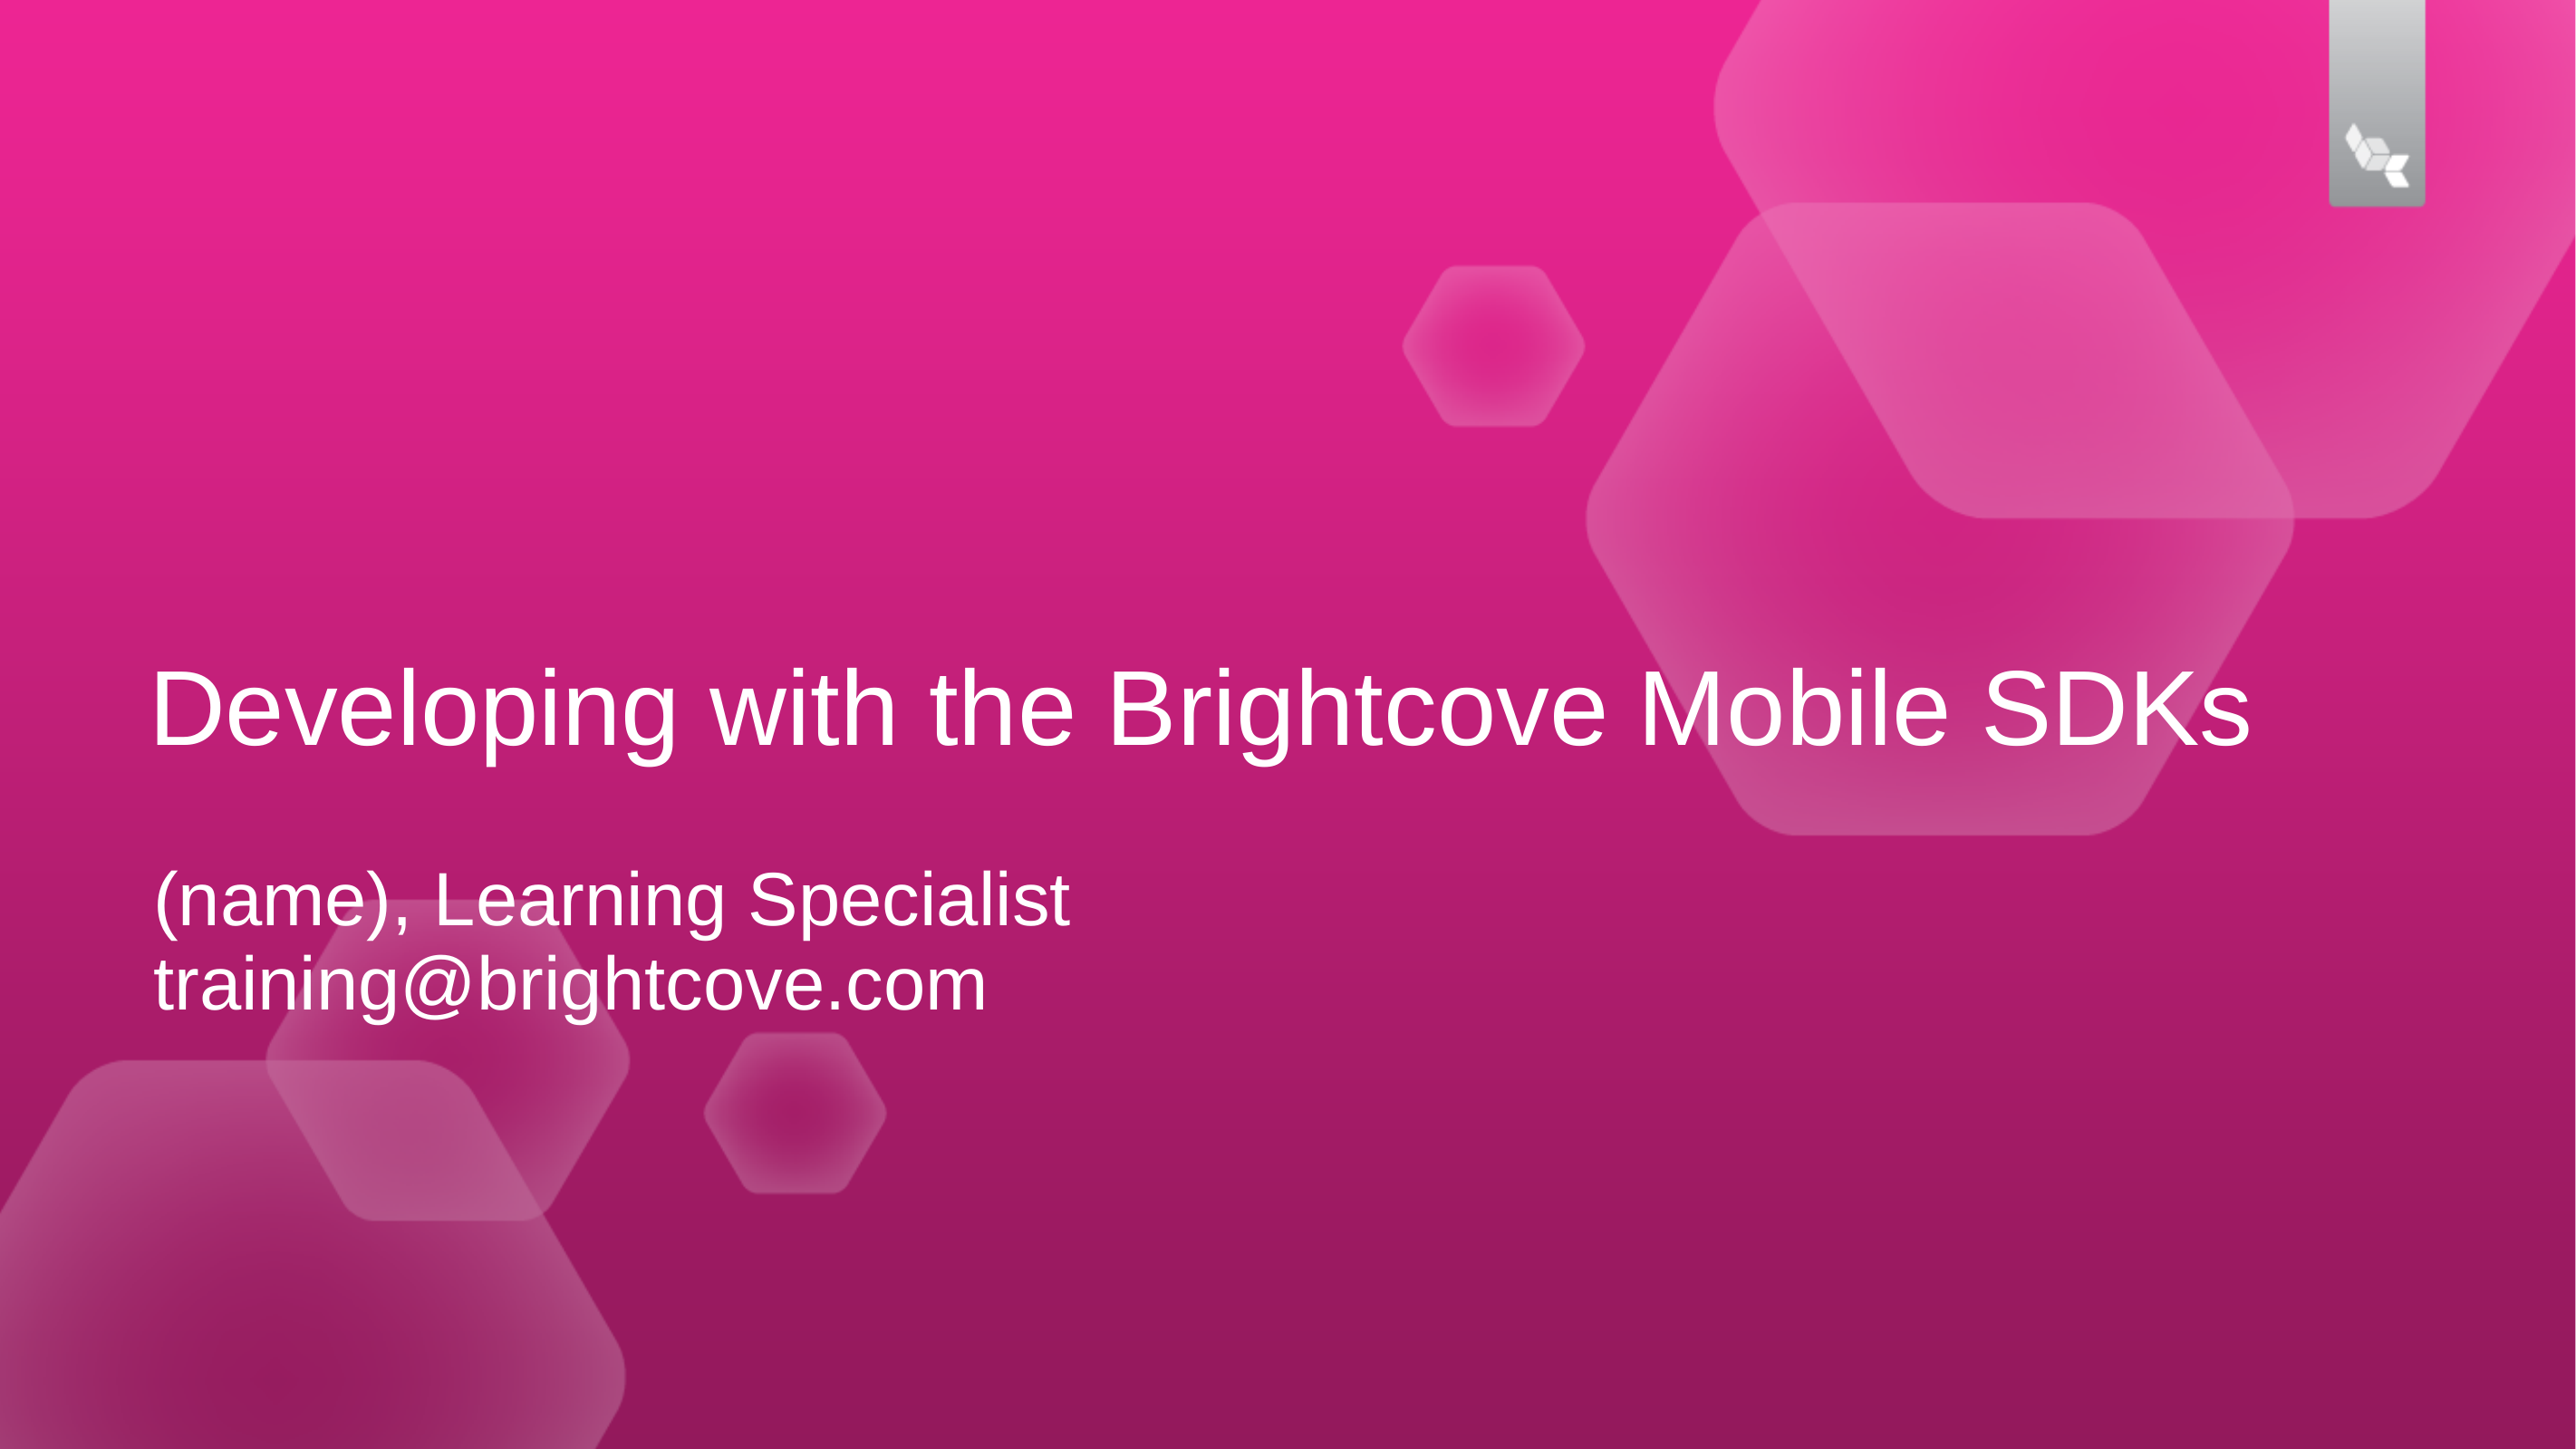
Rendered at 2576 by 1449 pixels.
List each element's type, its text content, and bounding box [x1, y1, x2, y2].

title Developing with the Brightcove Mobile SDKs [125, 623, 2316, 795]
text_box (name), Learning Specialist training@brightcove.com [130, 771, 2320, 1196]
picture [0, 0, 2576, 1449]
